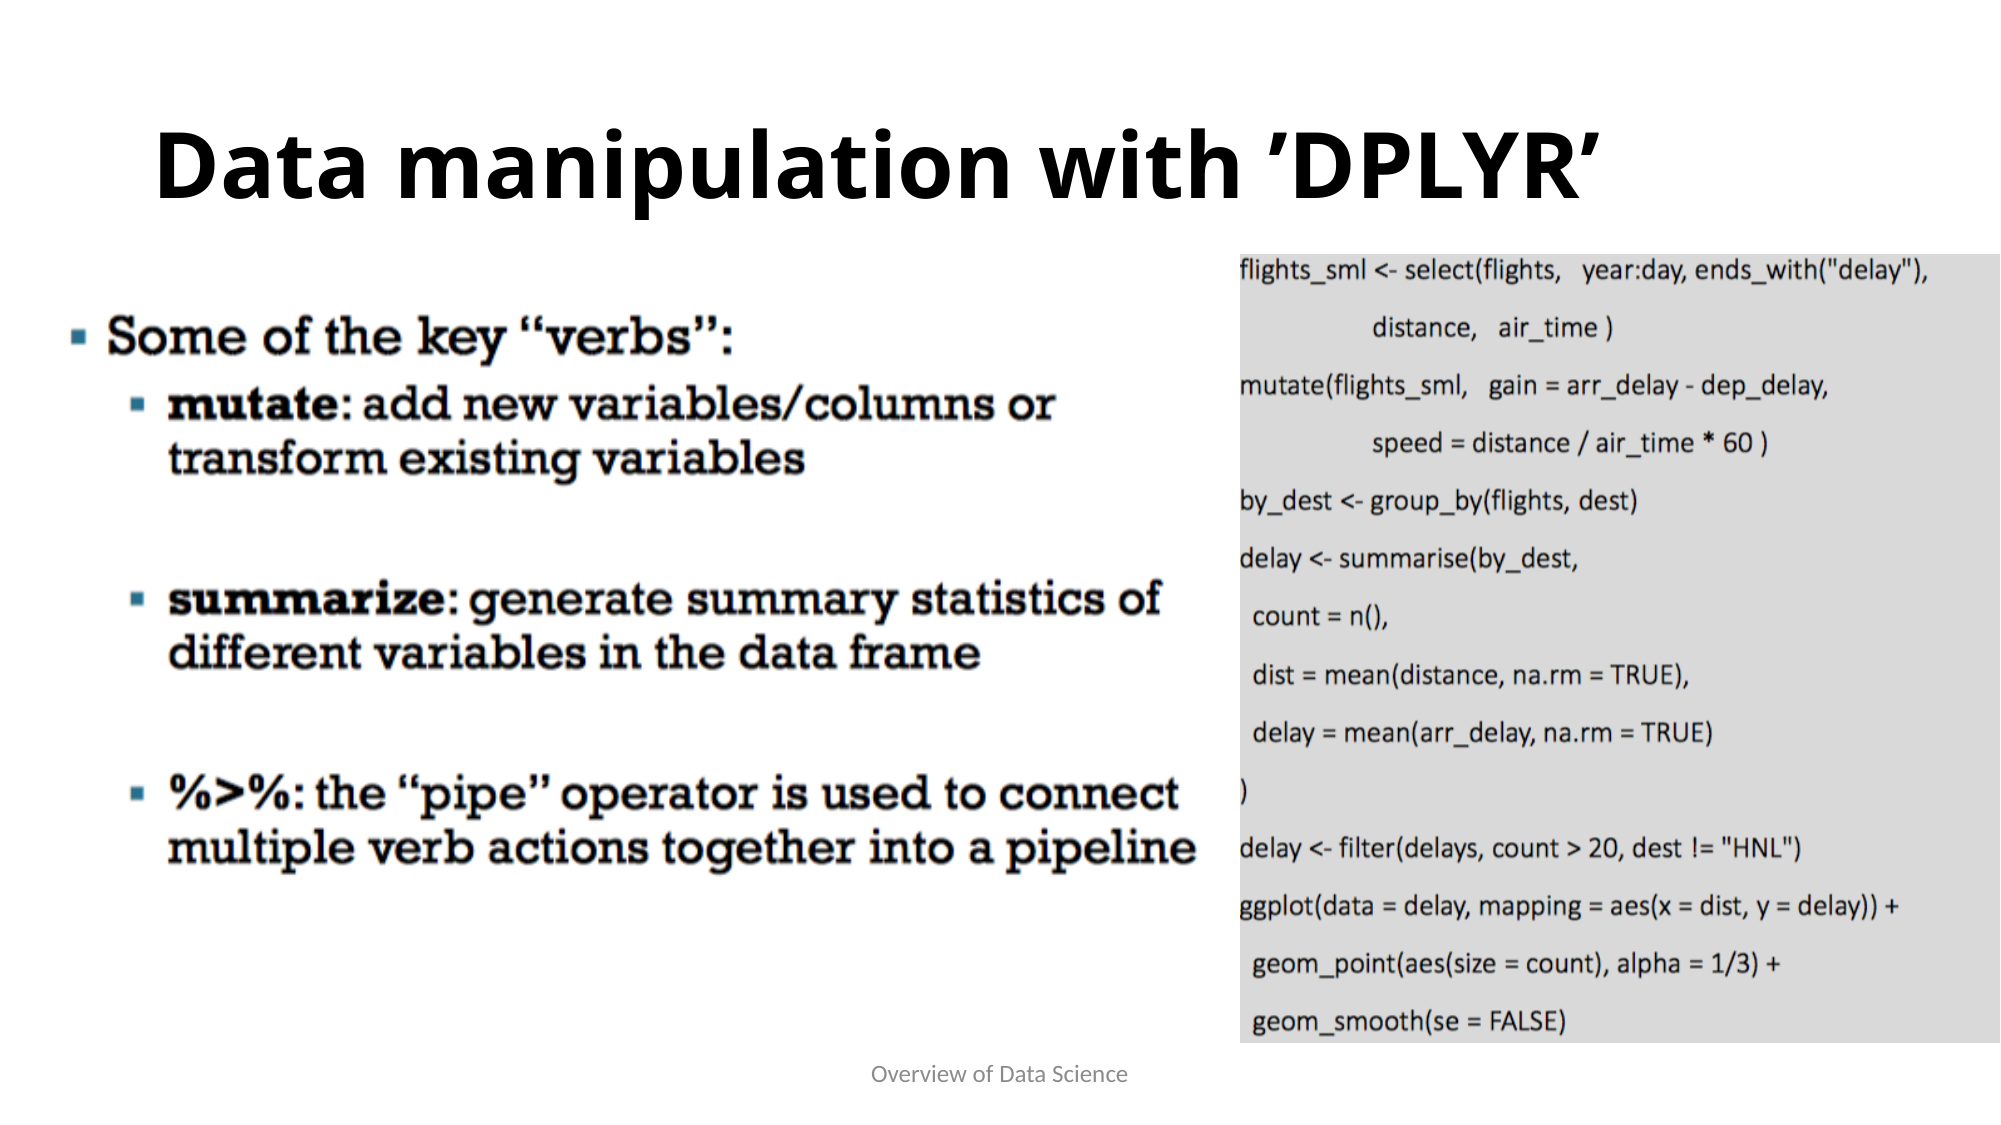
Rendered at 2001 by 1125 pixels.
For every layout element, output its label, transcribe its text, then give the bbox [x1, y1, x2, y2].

title Data manipulation with ’DPLYR’ [137, 59, 1863, 278]
footer Overview of Data Science [662, 1042, 1338, 1103]
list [51, 291, 1240, 1006]
picture [1240, 254, 2000, 1043]
